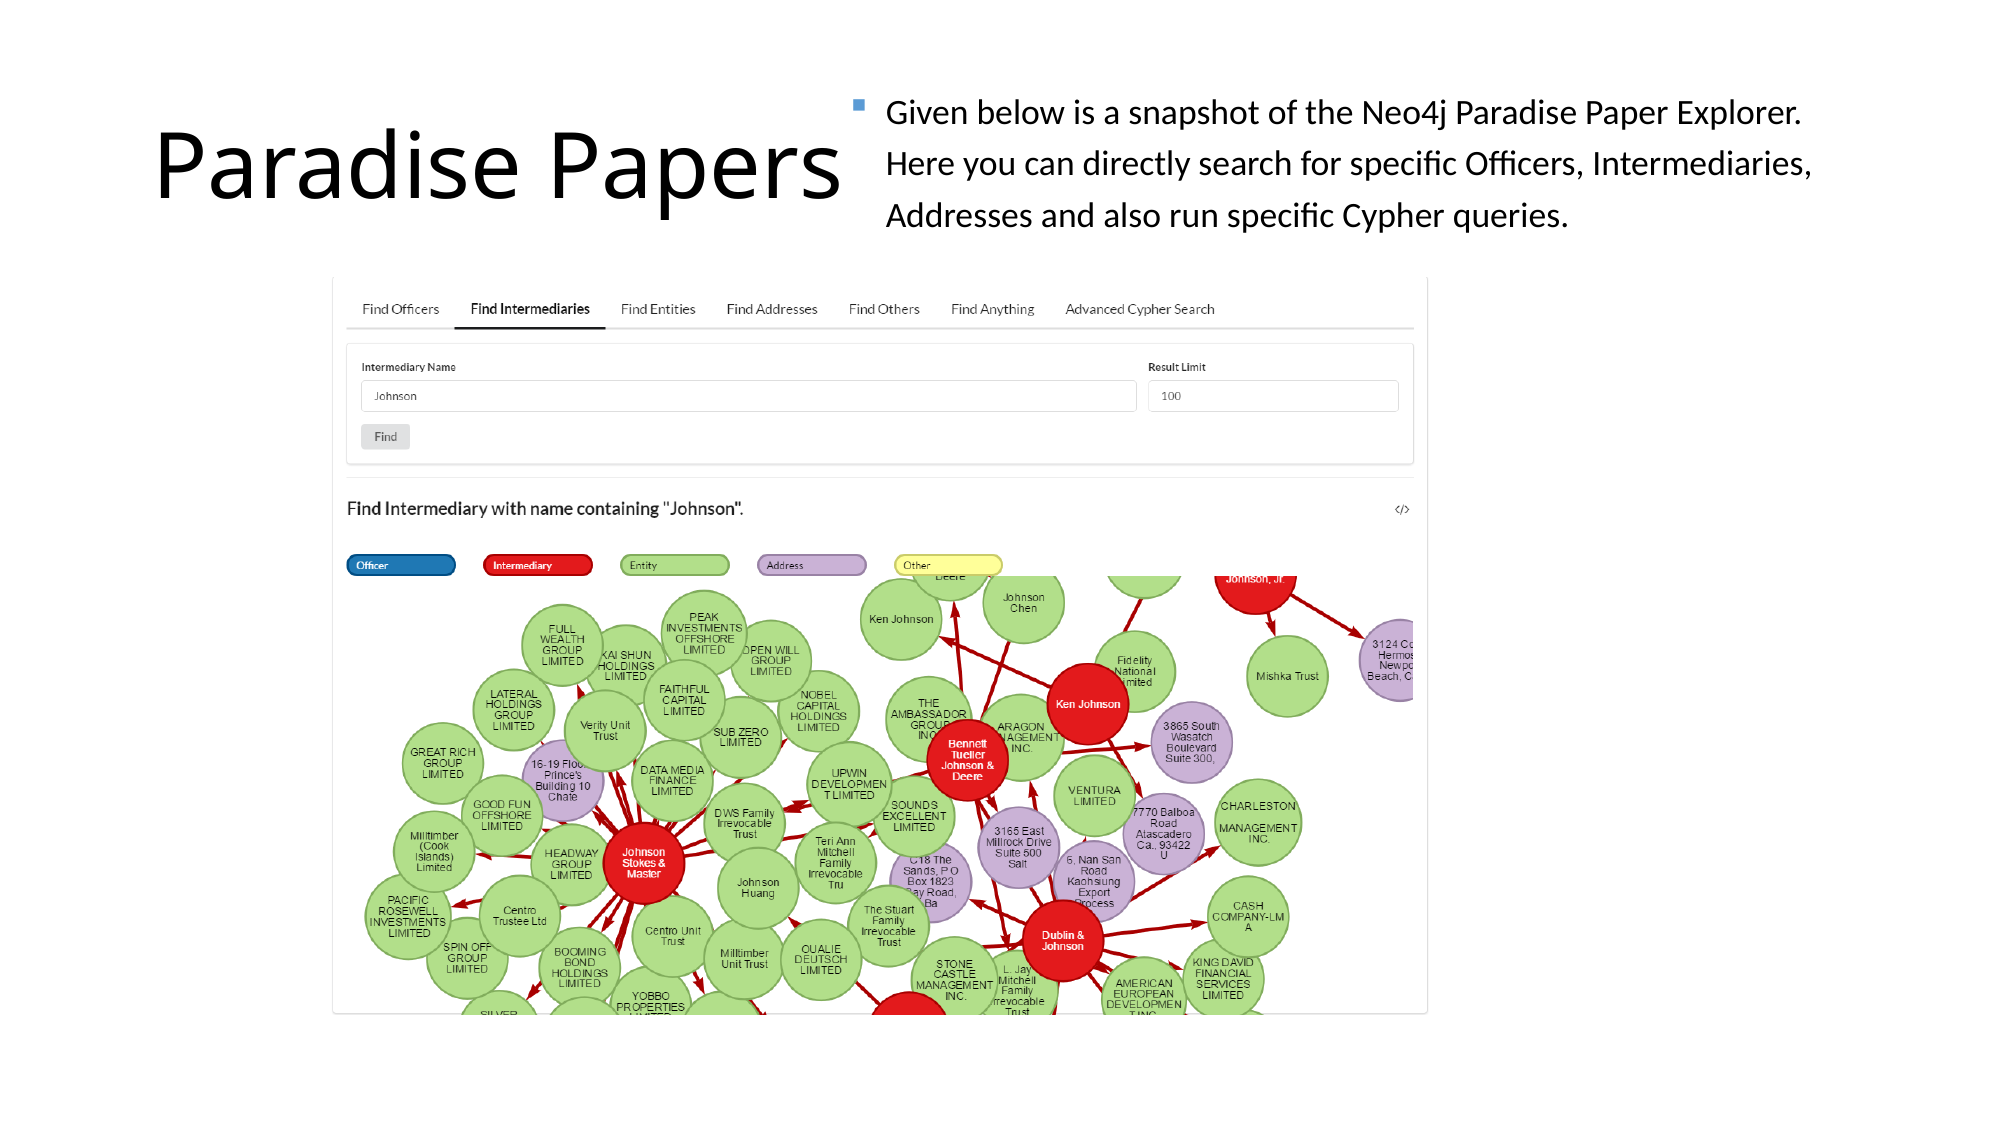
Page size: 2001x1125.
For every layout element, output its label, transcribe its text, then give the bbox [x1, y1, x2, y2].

picture [297, 277, 1481, 1015]
title Paradise Papers [137, 59, 1863, 278]
text_box Given below is a snapshot of the Neo4j Paradise Paper Explorer. Here you can directly search for specific Officers, Intermediaries, Addresses and also run specific Cypher queries. [835, 72, 1886, 242]
